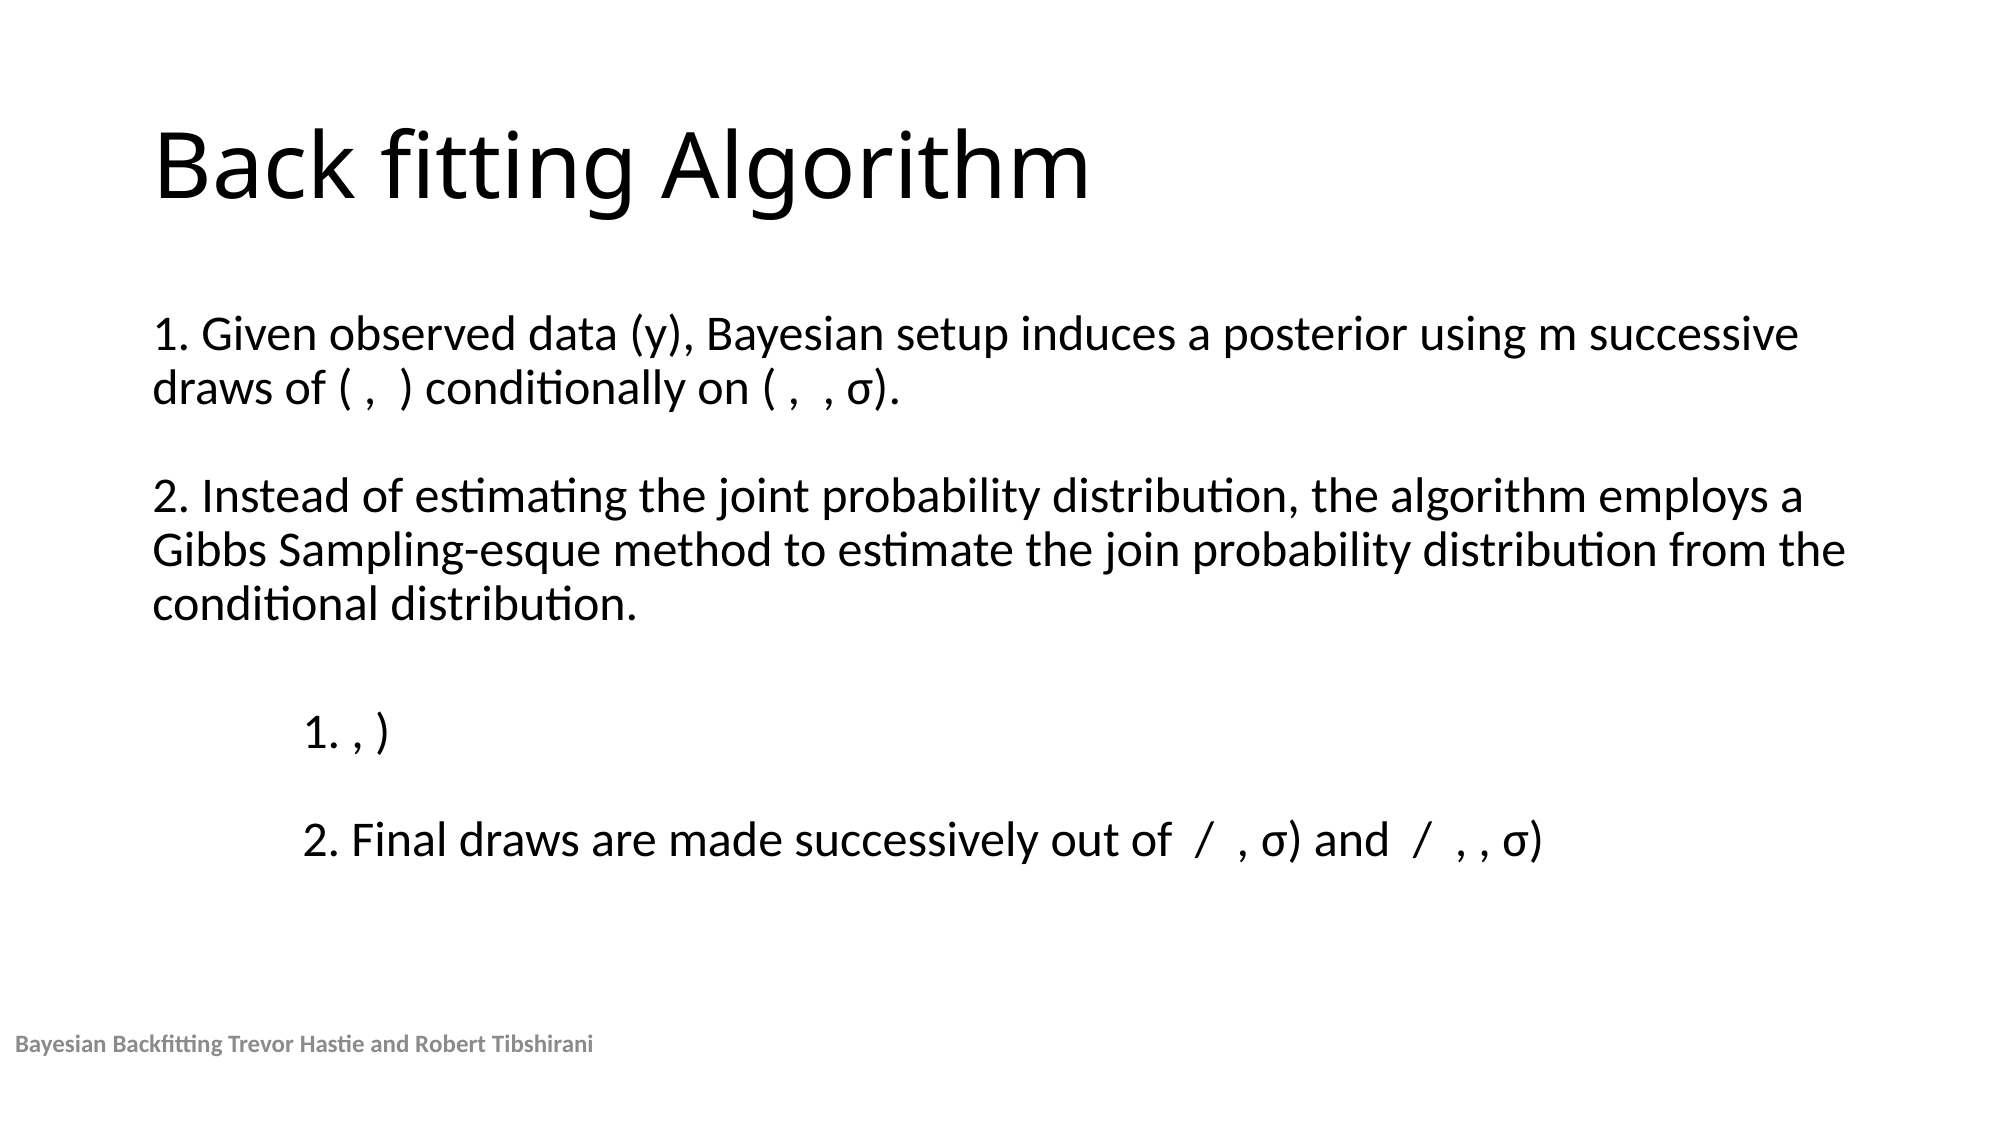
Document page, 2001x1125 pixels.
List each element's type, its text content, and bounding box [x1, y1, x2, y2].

title Back fitting Algorithm [137, 59, 1863, 278]
footer Bayesian Backfitting Trevor Hastie and Robert Tibshirani [0, 1042, 2000, 1103]
